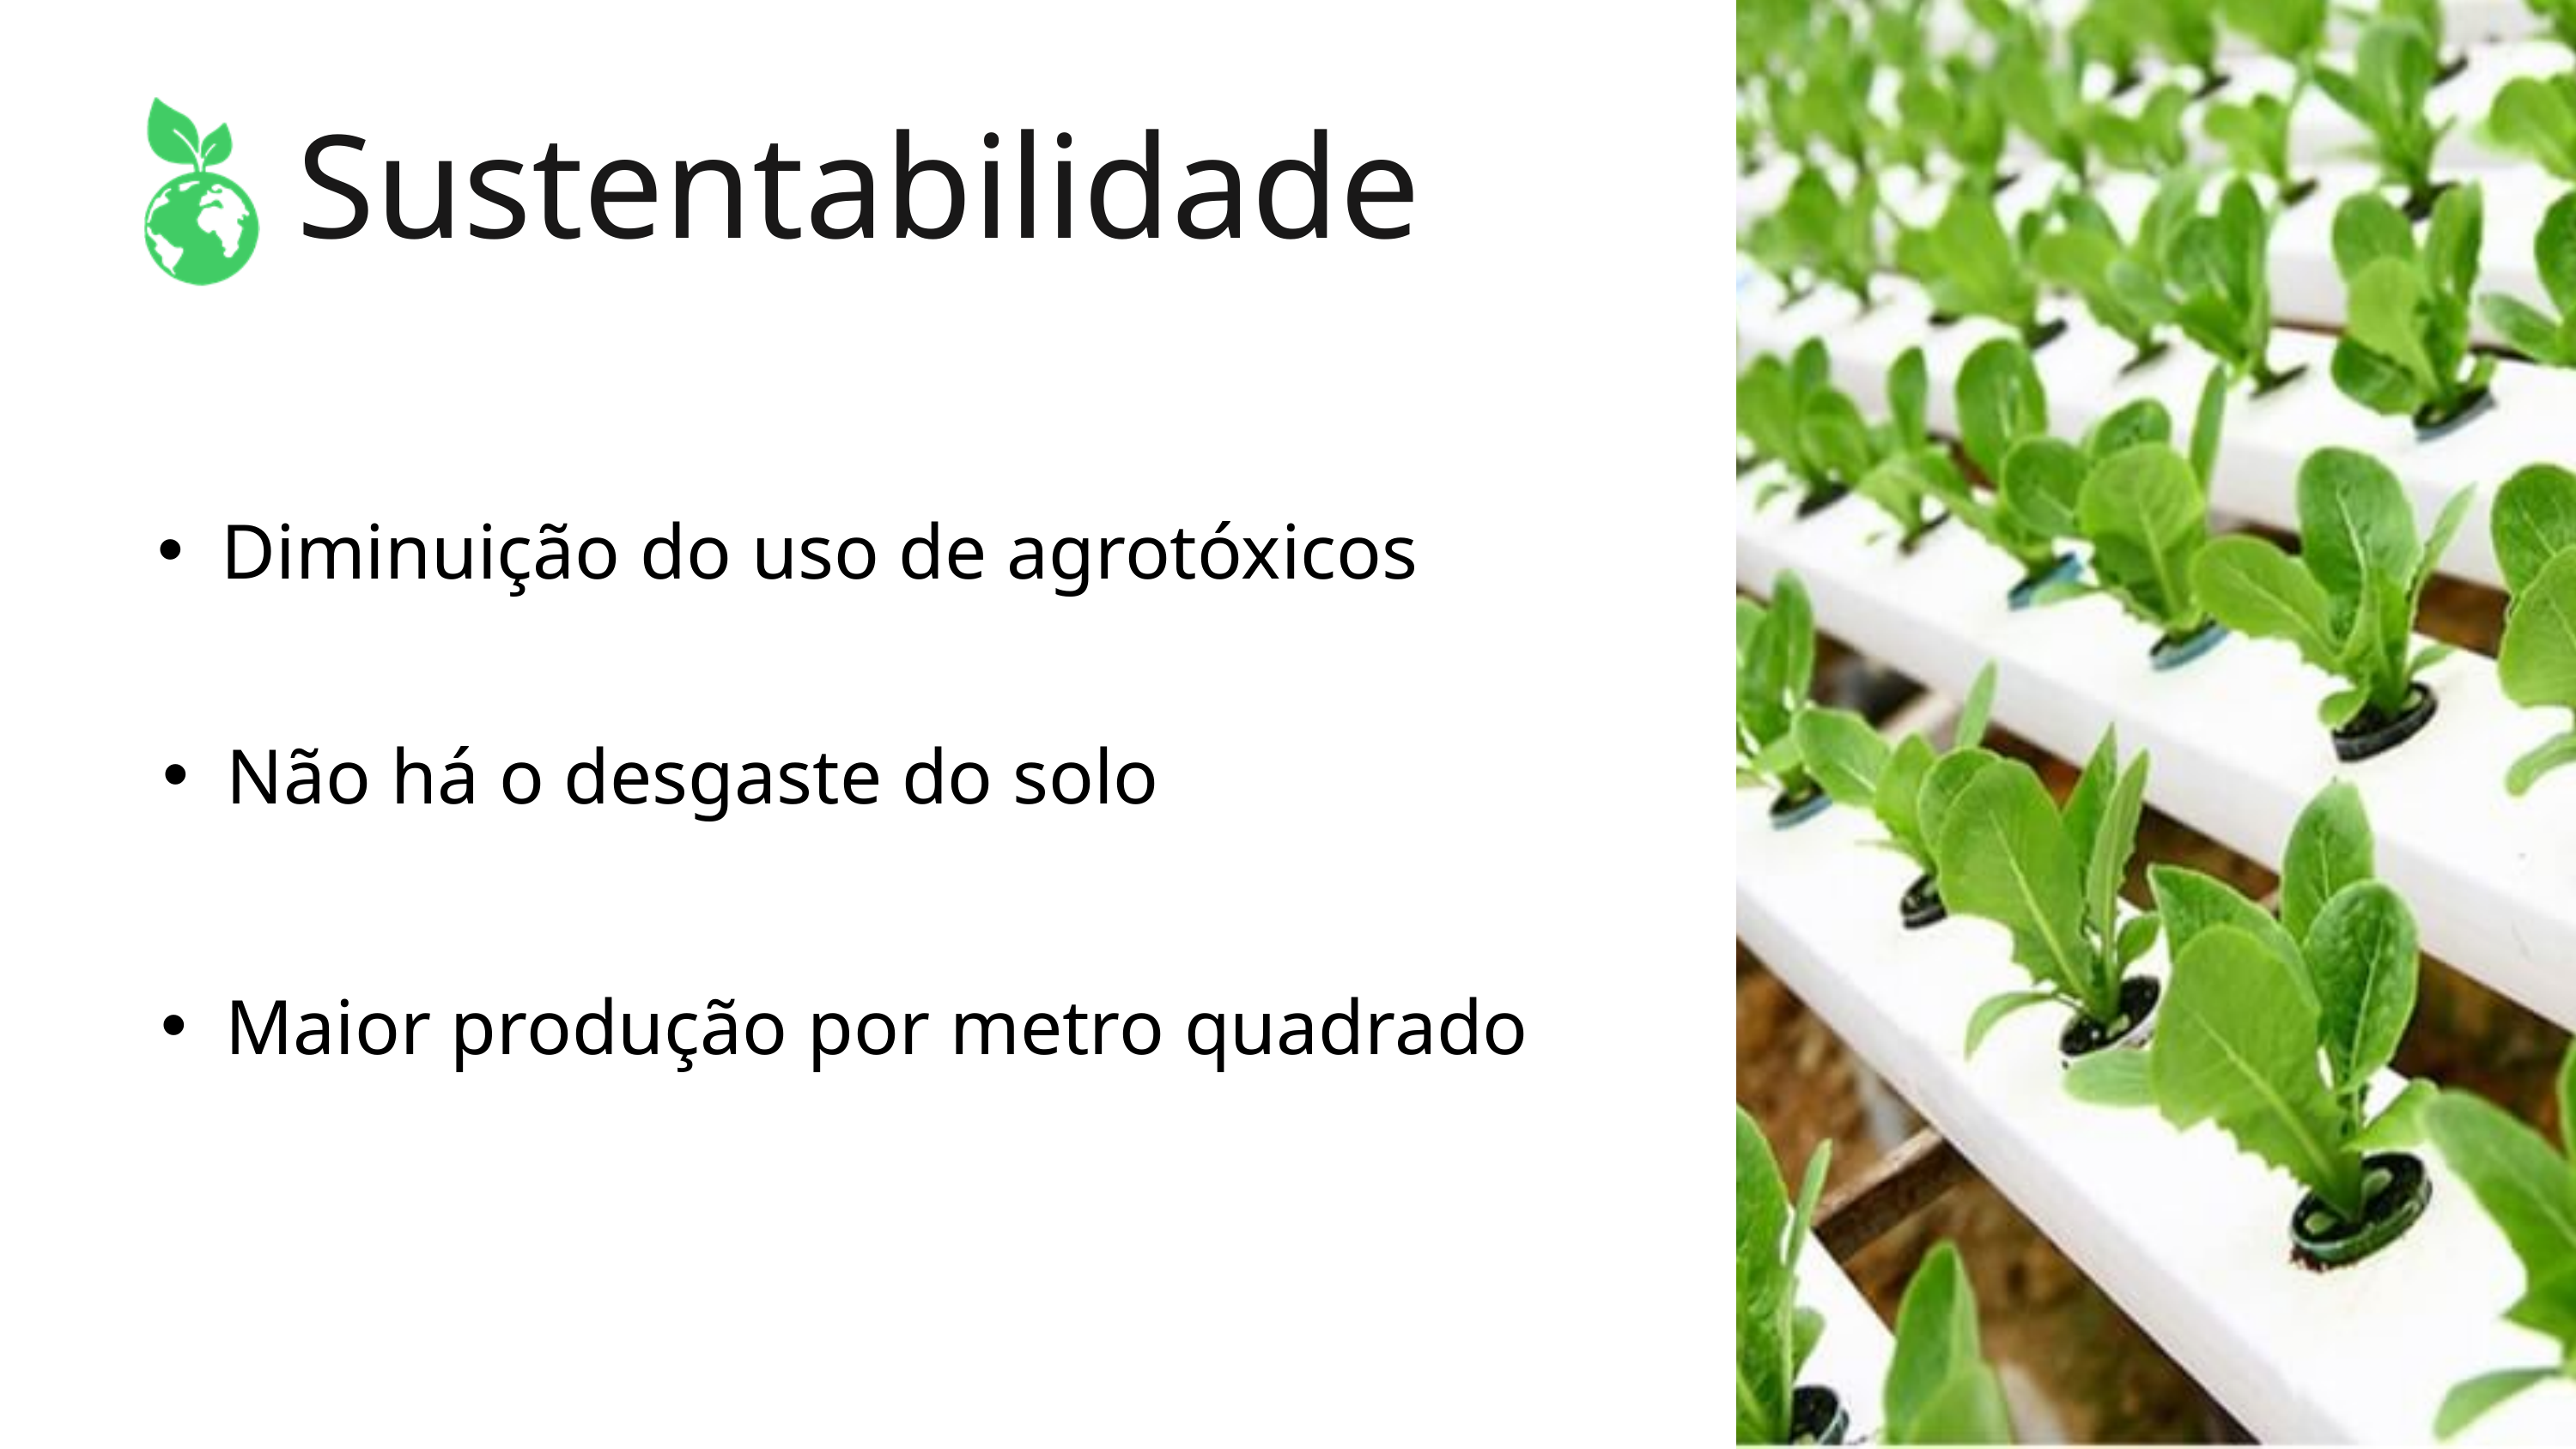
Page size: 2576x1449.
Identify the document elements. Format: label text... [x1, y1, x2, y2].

text_box Maior produção por metro quadrado [91, 964, 1534, 1175]
picture [1735, 0, 2576, 1449]
text_box Diminuição do uso de agrotóxicos [91, 488, 1440, 700]
text_box Sustentabilidade [296, 95, 1731, 268]
text_box Não há o desgaste do solo [91, 713, 1440, 925]
picture [144, 96, 260, 288]
